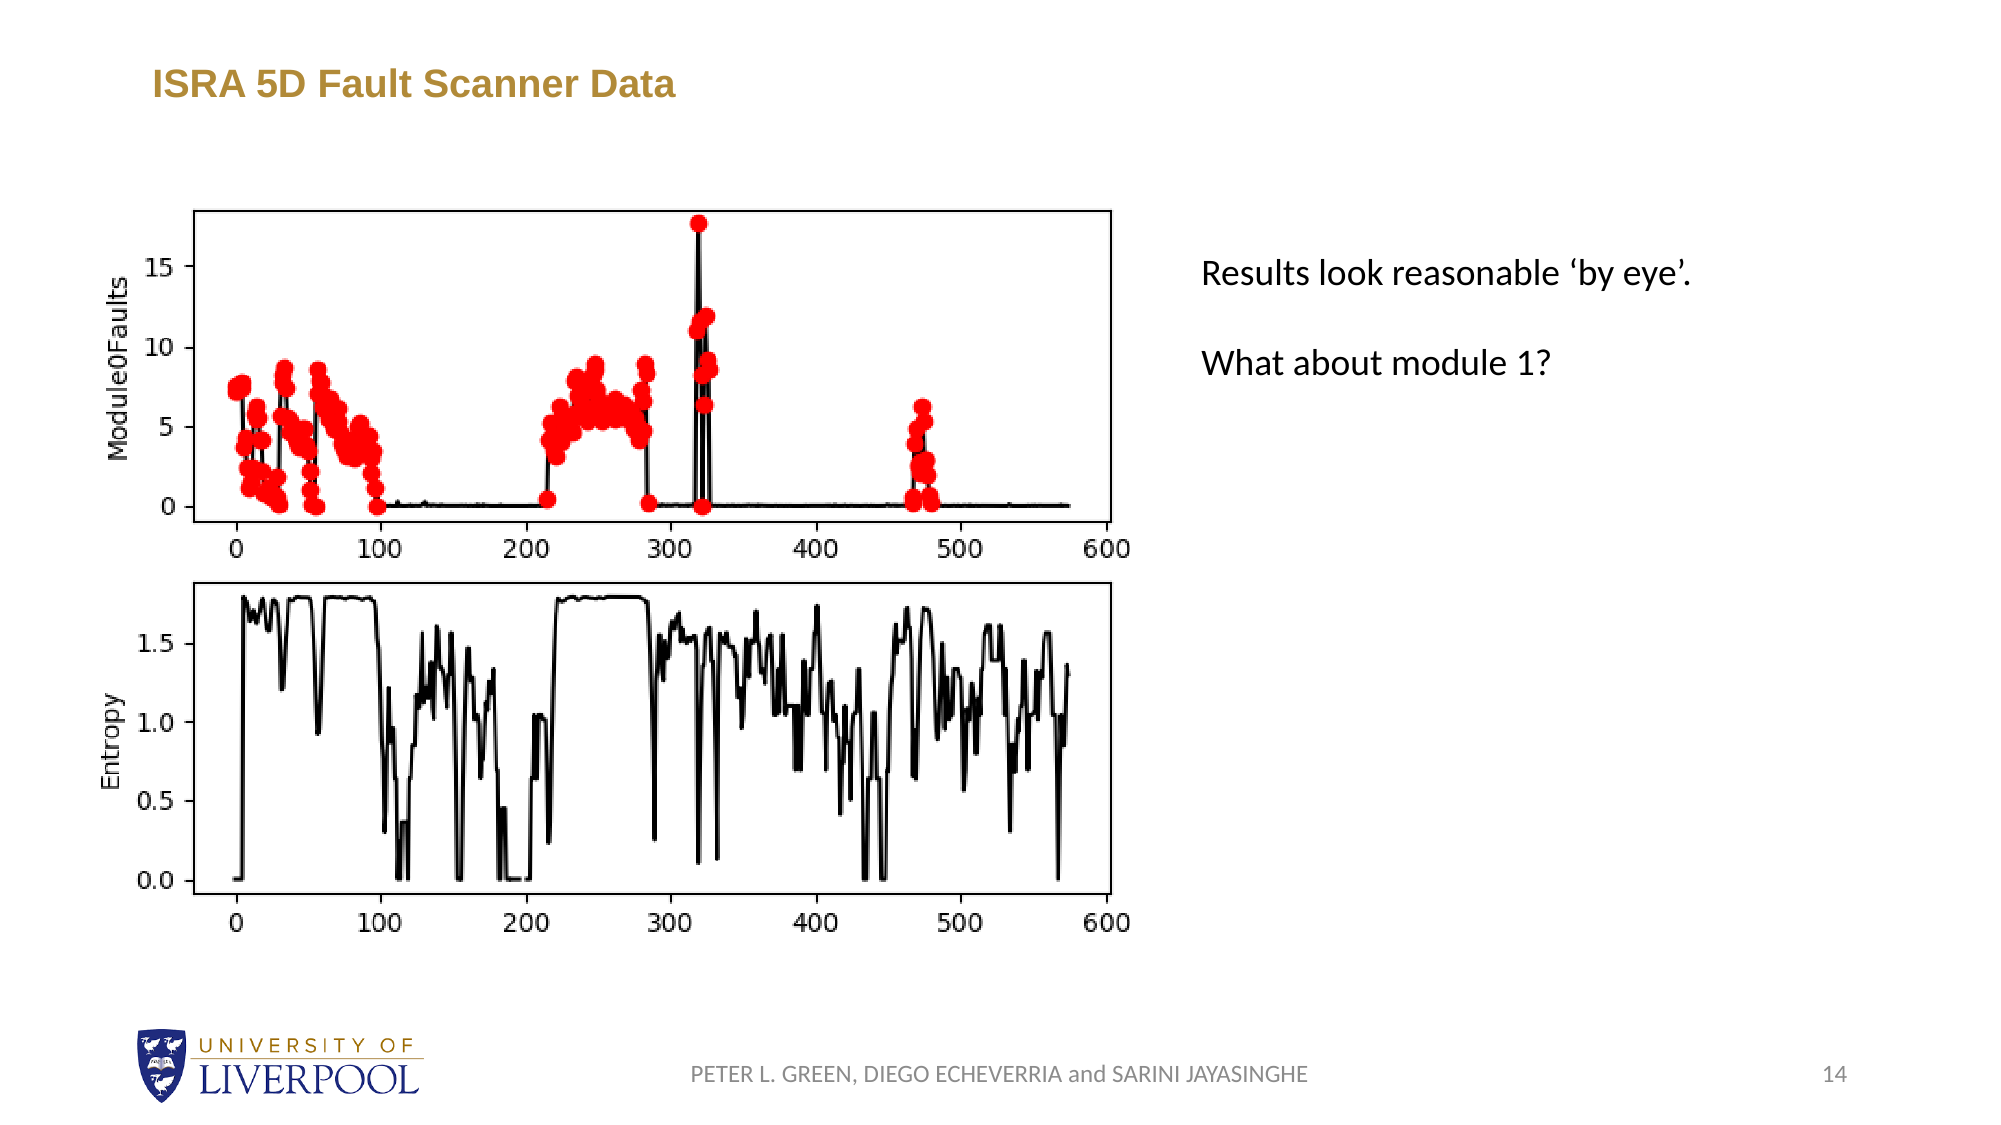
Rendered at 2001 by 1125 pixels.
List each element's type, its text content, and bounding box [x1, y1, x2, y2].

picture [137, 1029, 424, 1103]
picture [69, 177, 1142, 948]
title ISRA 5D Fault Scanner Data [137, 55, 1863, 114]
slide_number 14 [1412, 1042, 1863, 1103]
text_box Results look reasonable ‘by eye’. What about module 1? [1186, 240, 1895, 391]
footer PETER L. GREEN, DIEGO ECHEVERRIA and SARINI JAYASINGHE [662, 1042, 1338, 1103]
